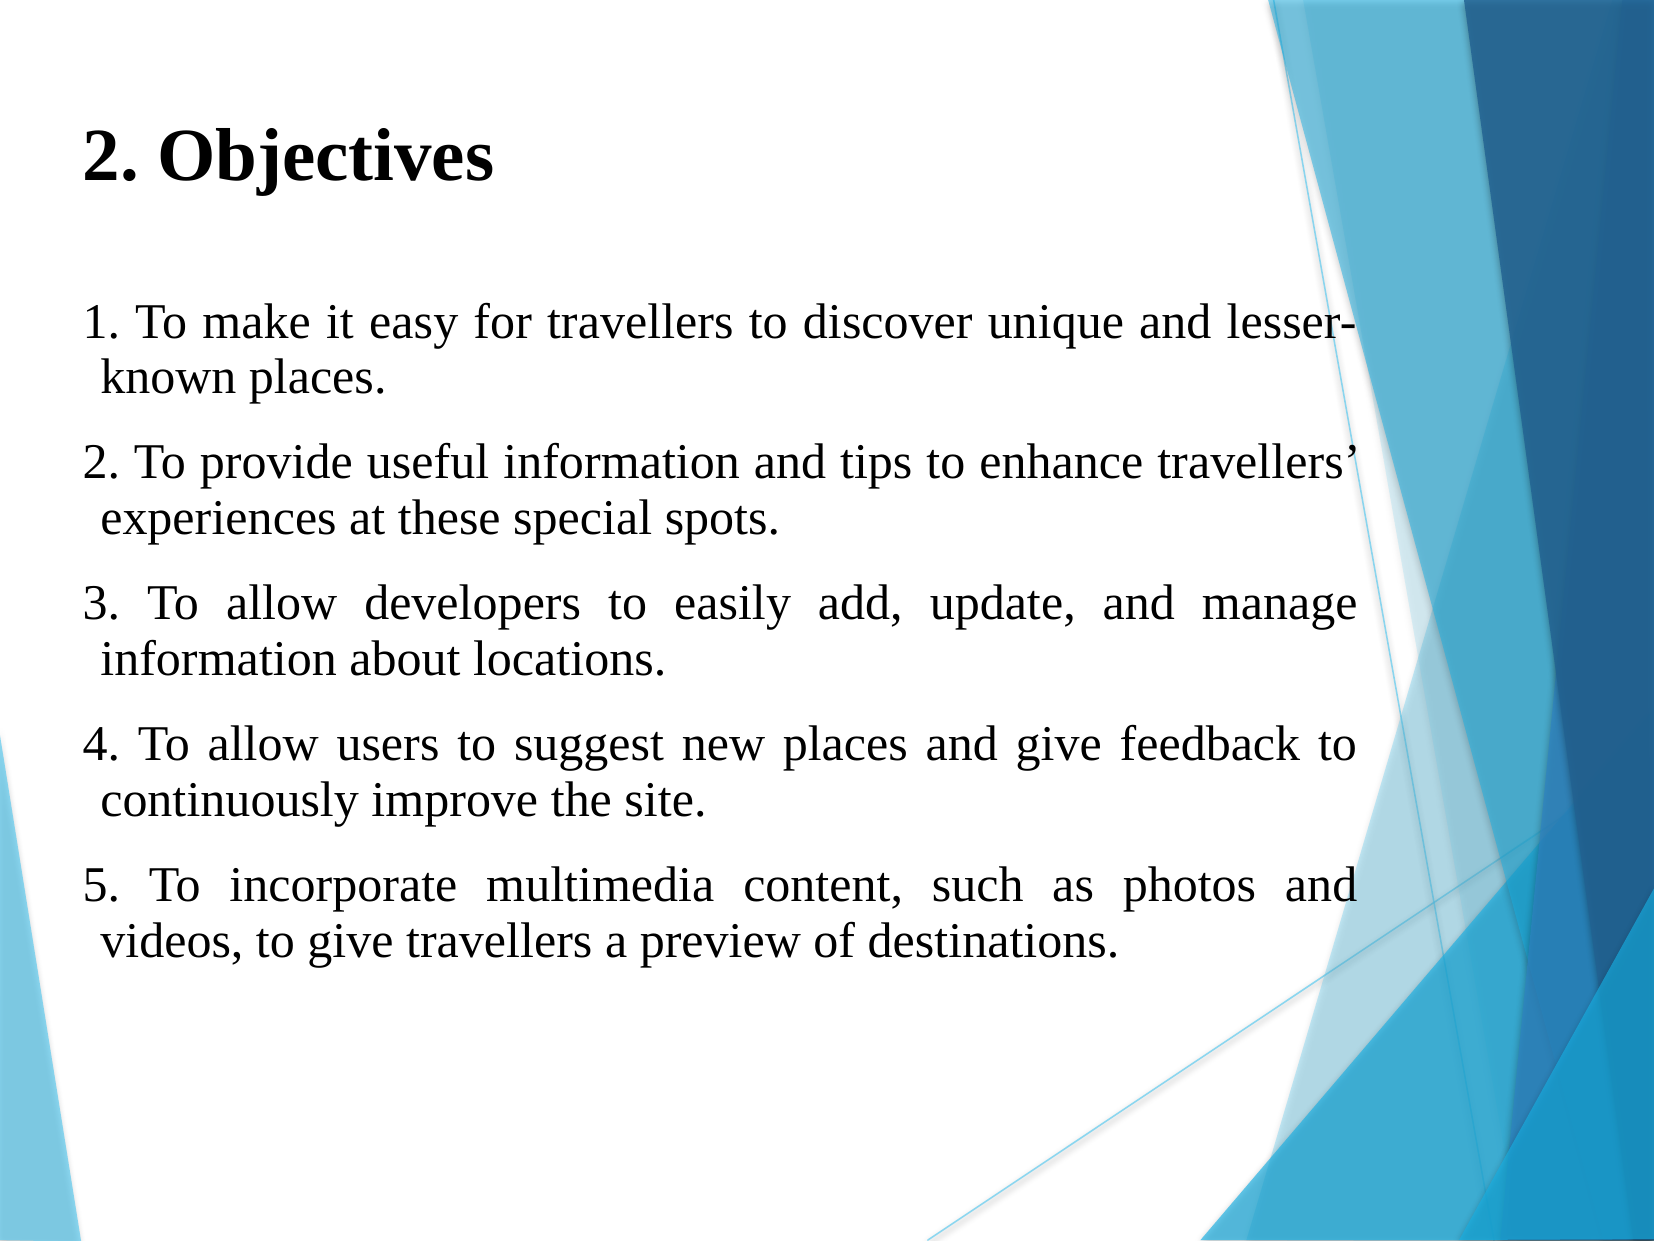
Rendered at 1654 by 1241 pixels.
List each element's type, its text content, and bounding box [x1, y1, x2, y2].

text_box 2. Objectives [82, 49, 1571, 257]
text_box To make it easy for travellers to discover unique and lesser-known places. To provide useful information and tips to enhance travellers’ experiences at these special spots. To allow developers to easily add, update, and manage information about locations. To allow users to suggest new places and give feedback to continuously improve the site. To incorporate multimedia content, such as photos and videos, to give travellers a preview of destinations. [82, 290, 1359, 1109]
